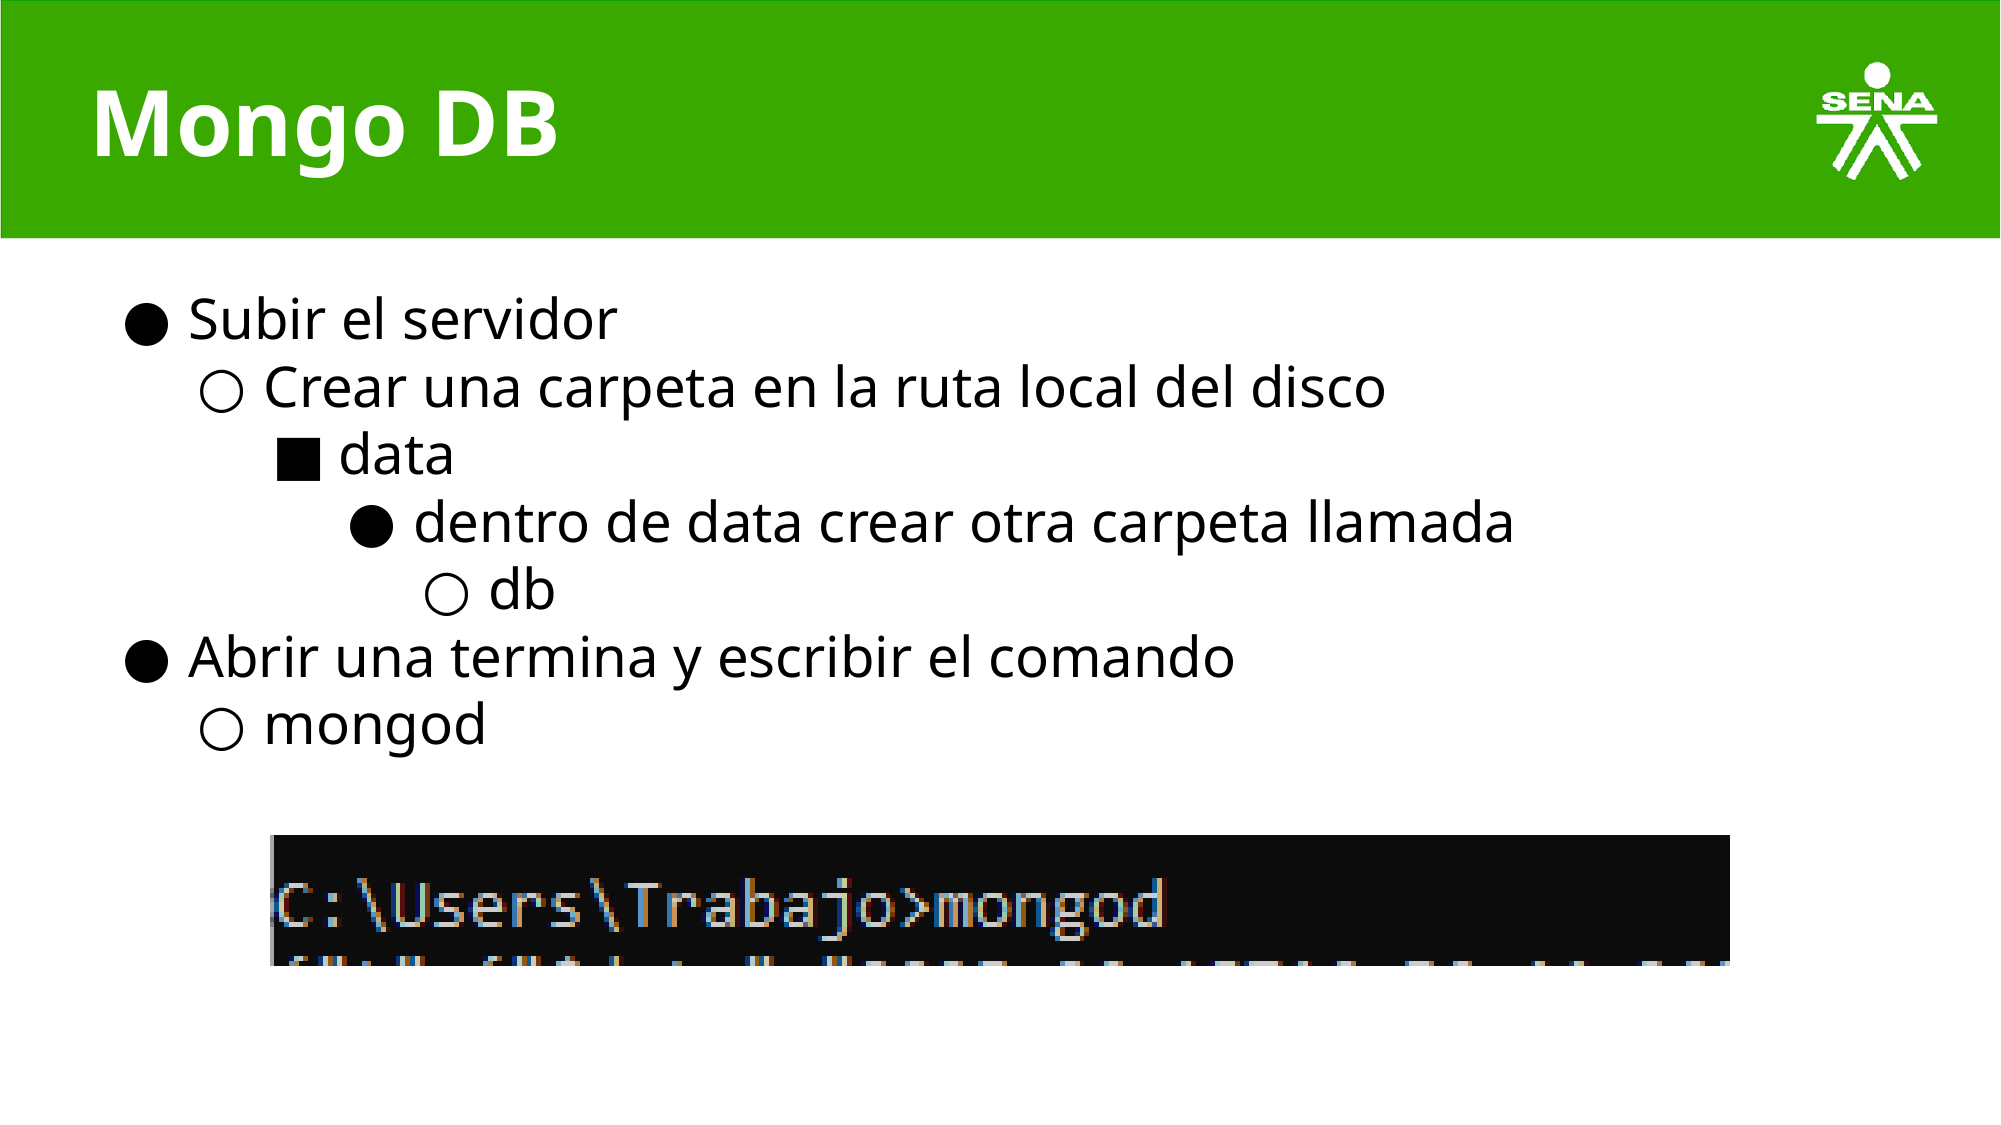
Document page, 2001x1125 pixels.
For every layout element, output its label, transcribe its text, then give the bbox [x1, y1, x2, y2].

text_box Subir el servidor Crear una carpeta en la ruta local del disco data dentro de data crear otra carpeta llamada db Abrir una termina y escribir el comando mongod [98, 276, 1972, 922]
picture [0, 0, 2001, 1125]
title Mongo DB [74, 18, 1800, 236]
